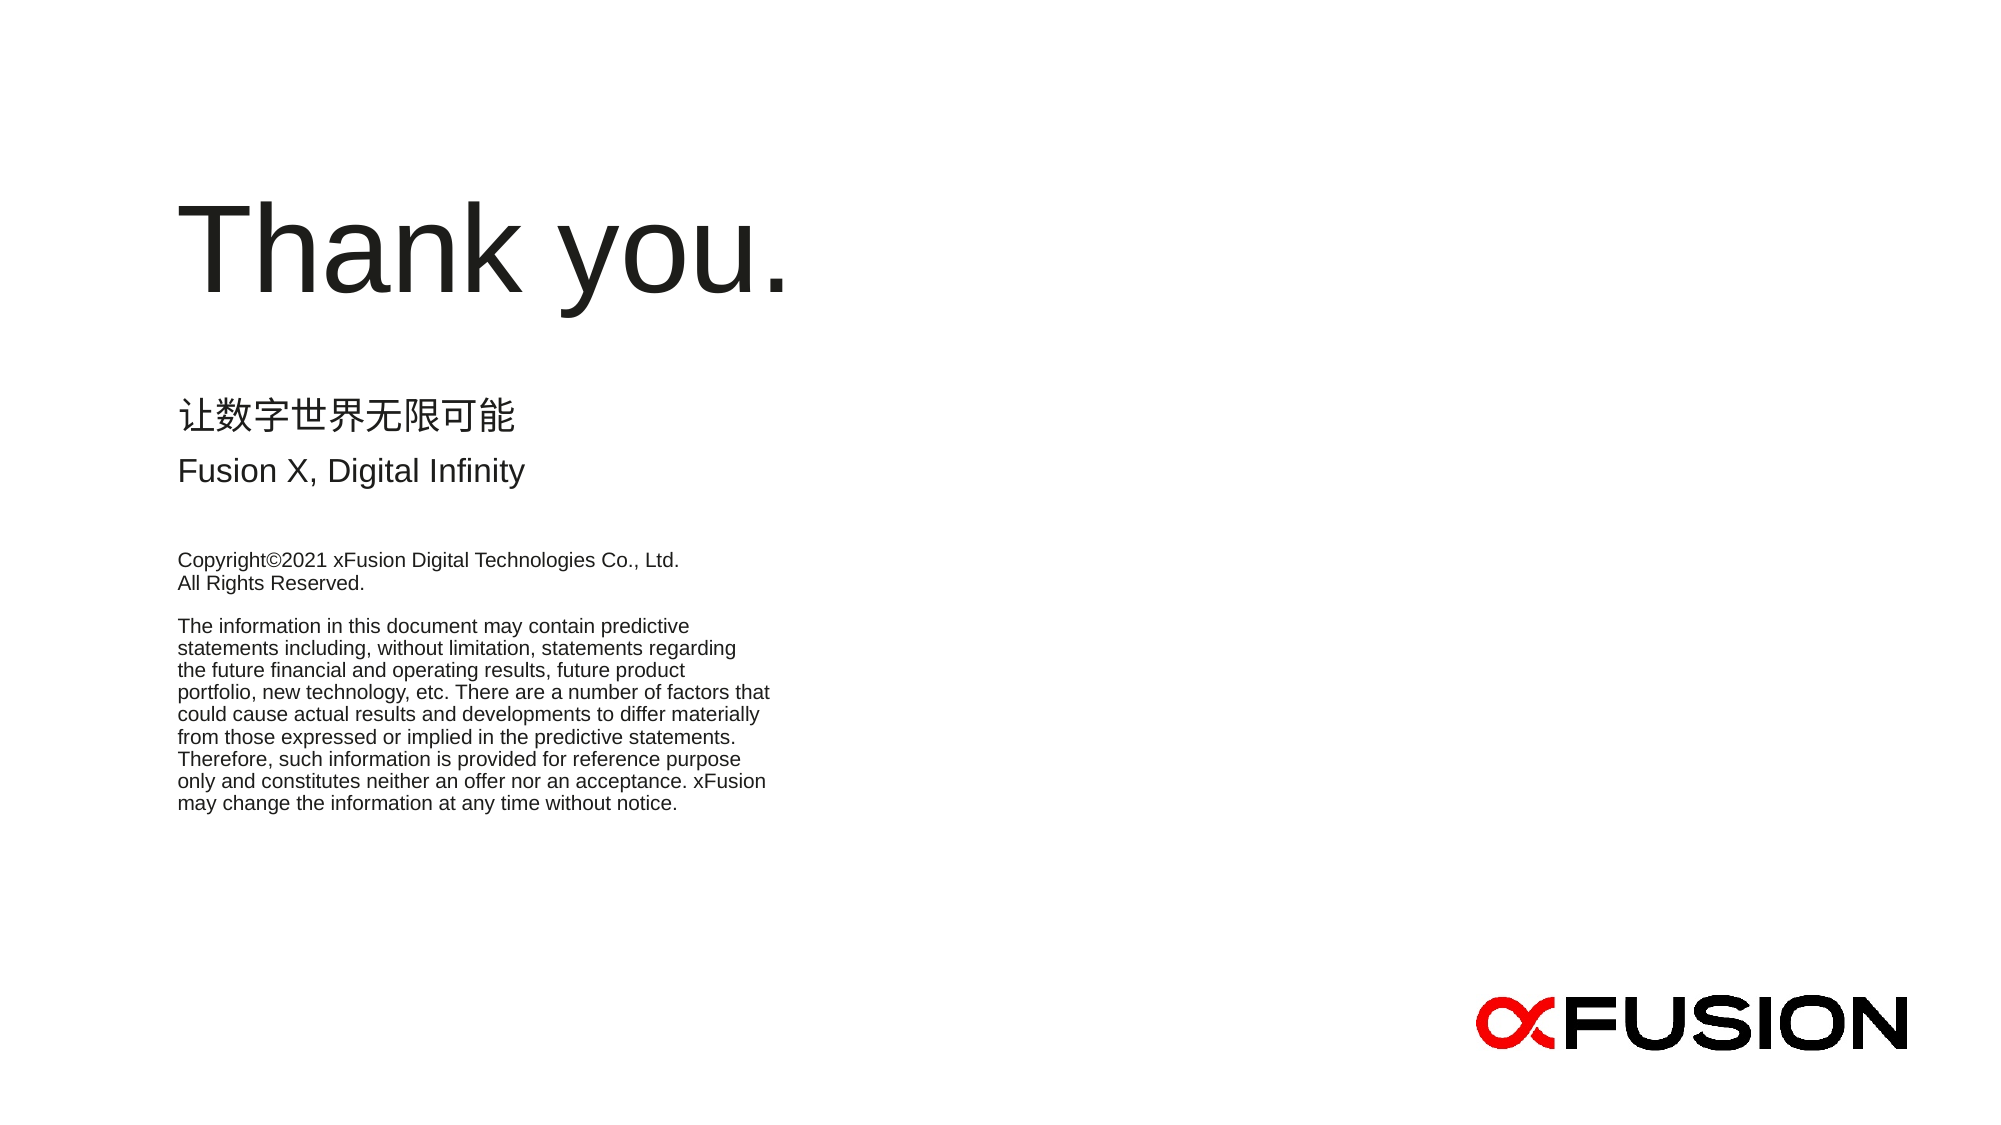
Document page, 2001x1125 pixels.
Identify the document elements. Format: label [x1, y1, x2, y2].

picture [1476, 994, 1907, 1051]
